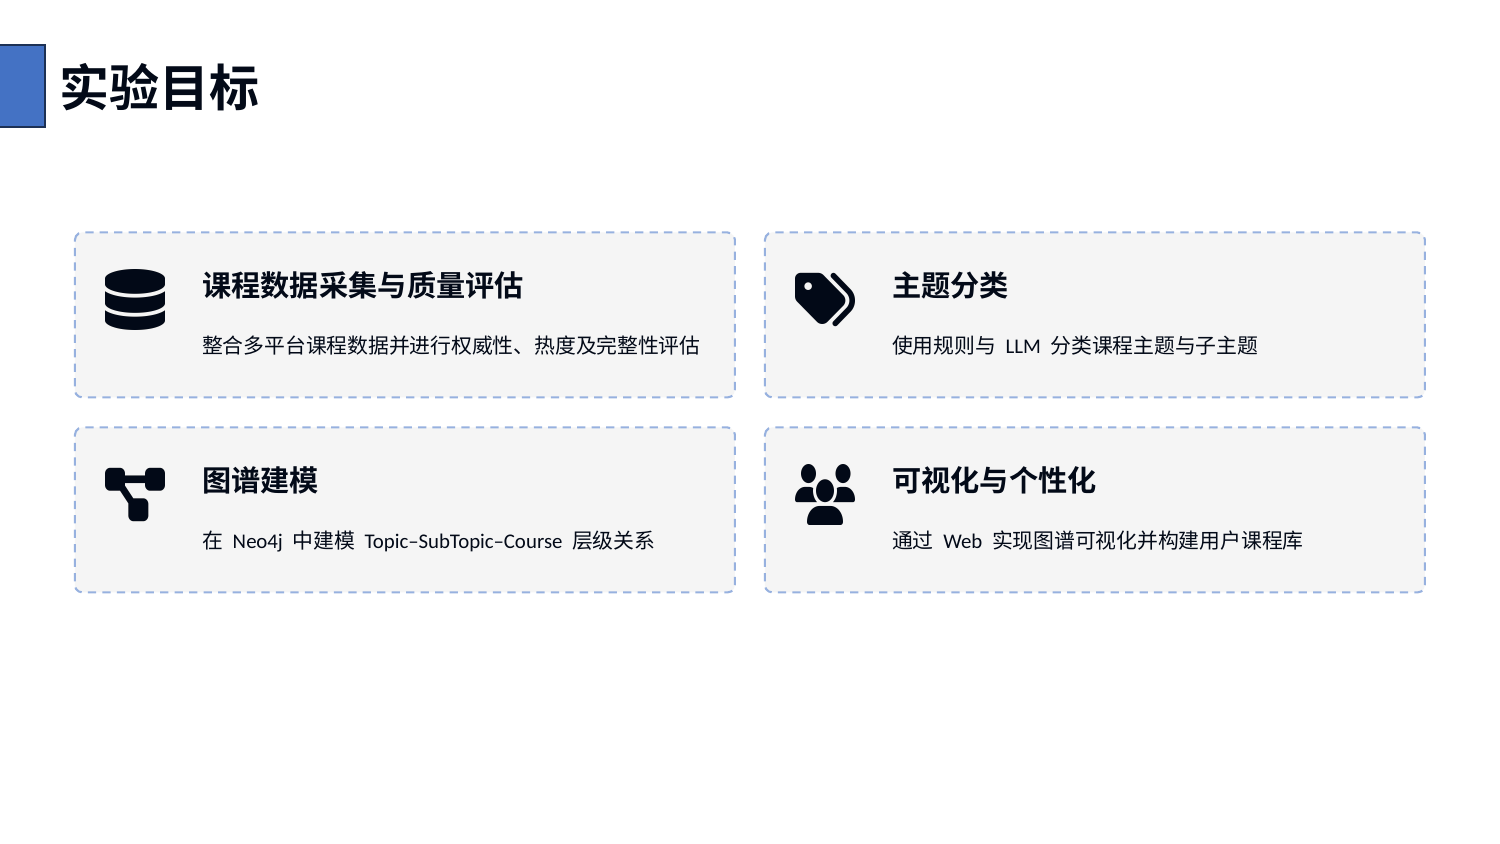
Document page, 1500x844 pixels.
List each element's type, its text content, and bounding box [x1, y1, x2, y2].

text_box [74, 427, 735, 593]
picture [104, 464, 165, 525]
text_box 使用规则与 LLM 分类课程主题与子主题 [877, 314, 1418, 375]
text_box [764, 427, 1425, 593]
text_box 主题分类 [877, 254, 1418, 314]
text_box 图谱建模 [187, 449, 728, 509]
text_box [0, 44, 46, 128]
text_box 在 Neo4j 中建模 Topic–SubTopic–Course 层级关系 [187, 509, 728, 570]
picture [794, 269, 855, 330]
text_box 课程数据采集与质量评估 [187, 254, 728, 314]
text_box [74, 232, 735, 398]
picture [794, 464, 855, 525]
text_box [764, 232, 1425, 398]
text_box 整合多平台课程数据并进行权威性、热度及完整性评估 [187, 314, 728, 375]
text_box 可视化与个性化 [877, 449, 1418, 509]
picture [104, 269, 165, 330]
text_box 实验目标 [46, 45, 1455, 128]
text_box 通过 Web 实现图谱可视化并构建用户课程库 [877, 509, 1418, 570]
